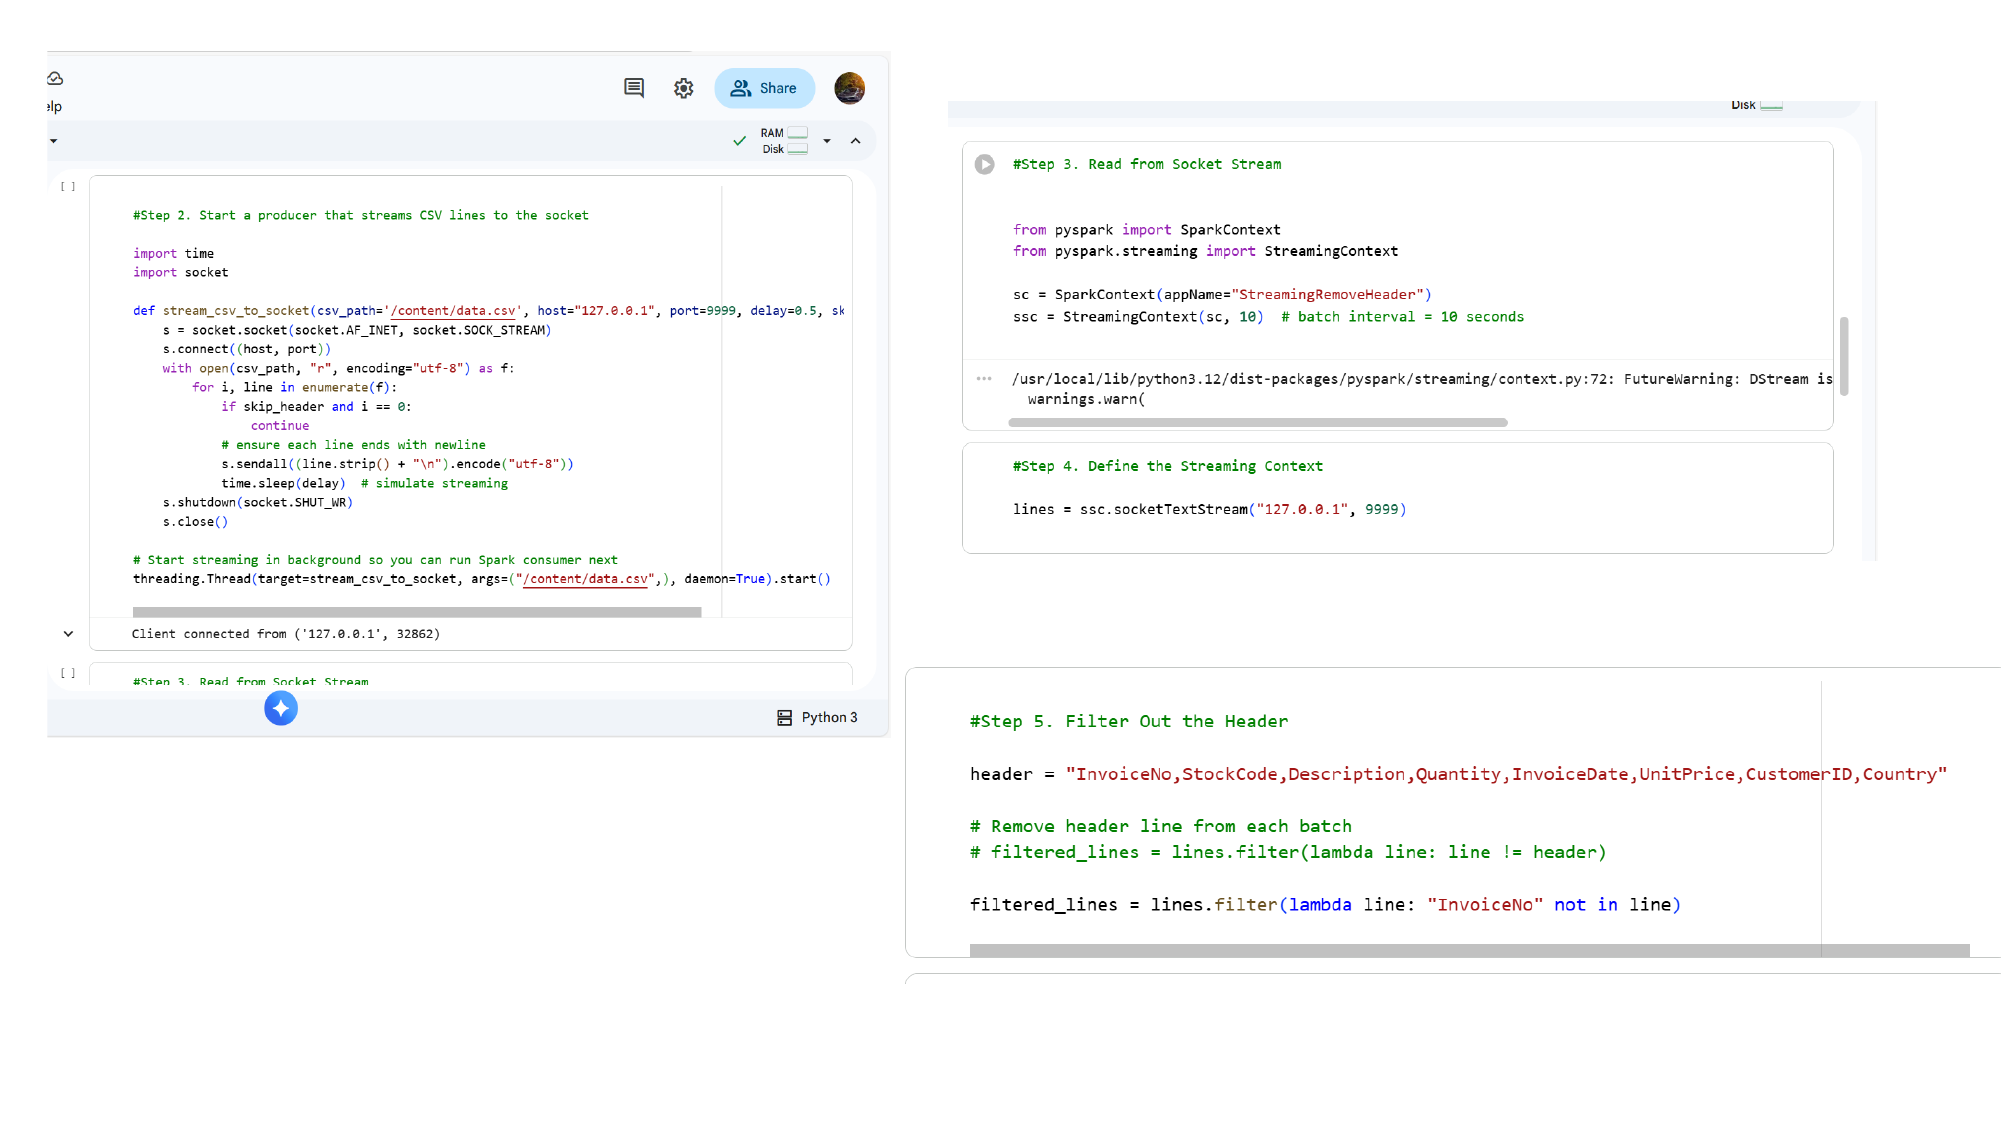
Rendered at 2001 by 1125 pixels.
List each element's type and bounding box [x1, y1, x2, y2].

list [47, 51, 894, 740]
picture [948, 101, 1878, 561]
picture [893, 665, 2001, 984]
